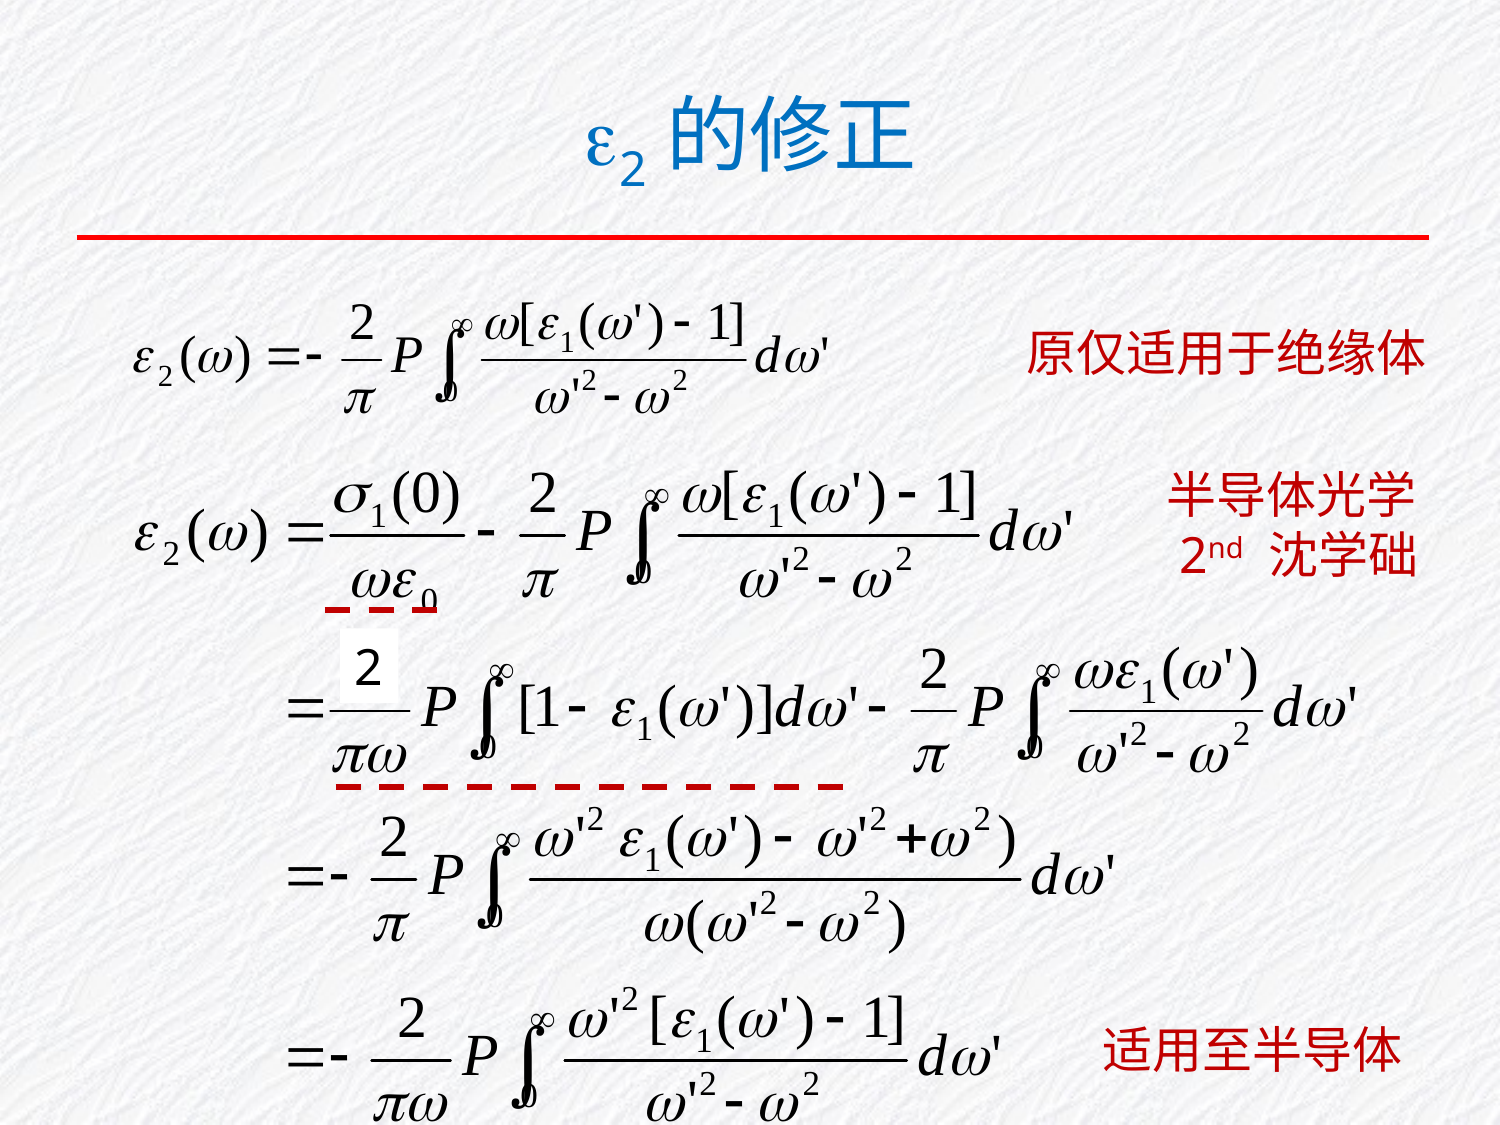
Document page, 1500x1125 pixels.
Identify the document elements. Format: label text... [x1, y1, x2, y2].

text_box 半导体光学 2nd 沈学础 [1367, 456, 1471, 591]
picture [0, 0, 1500, 1125]
text_box 原仅适用于绝缘体 [1012, 314, 1442, 390]
title 2的修正 [75, 45, 1425, 233]
text_box 适用至半导体 [1370, 1011, 1418, 1087]
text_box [123, 455, 1365, 1125]
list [123, 289, 840, 426]
